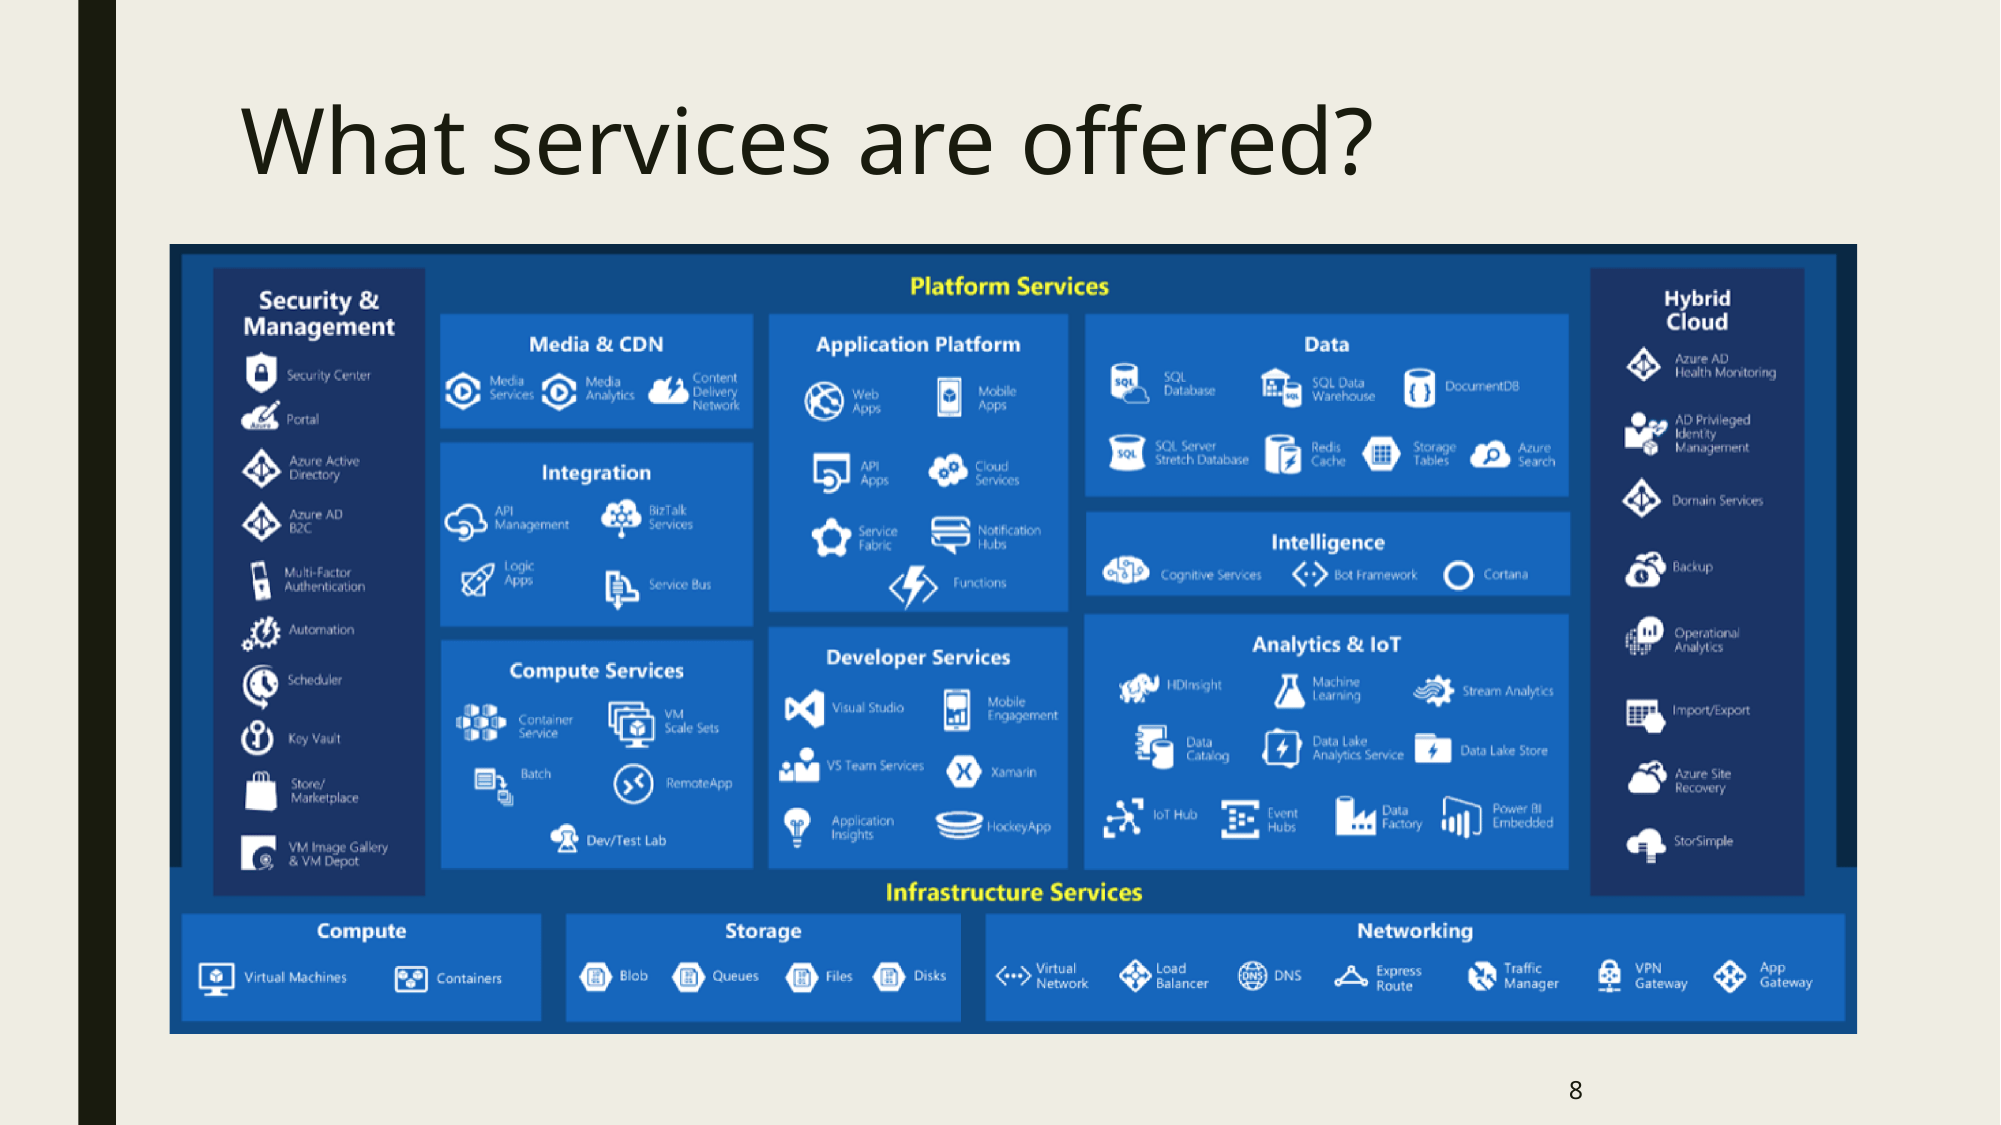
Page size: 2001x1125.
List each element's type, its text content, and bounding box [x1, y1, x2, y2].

picture [169, 244, 1858, 1034]
title What services are offered? [225, 23, 1800, 244]
slide_number 8 [1553, 1058, 1816, 1125]
